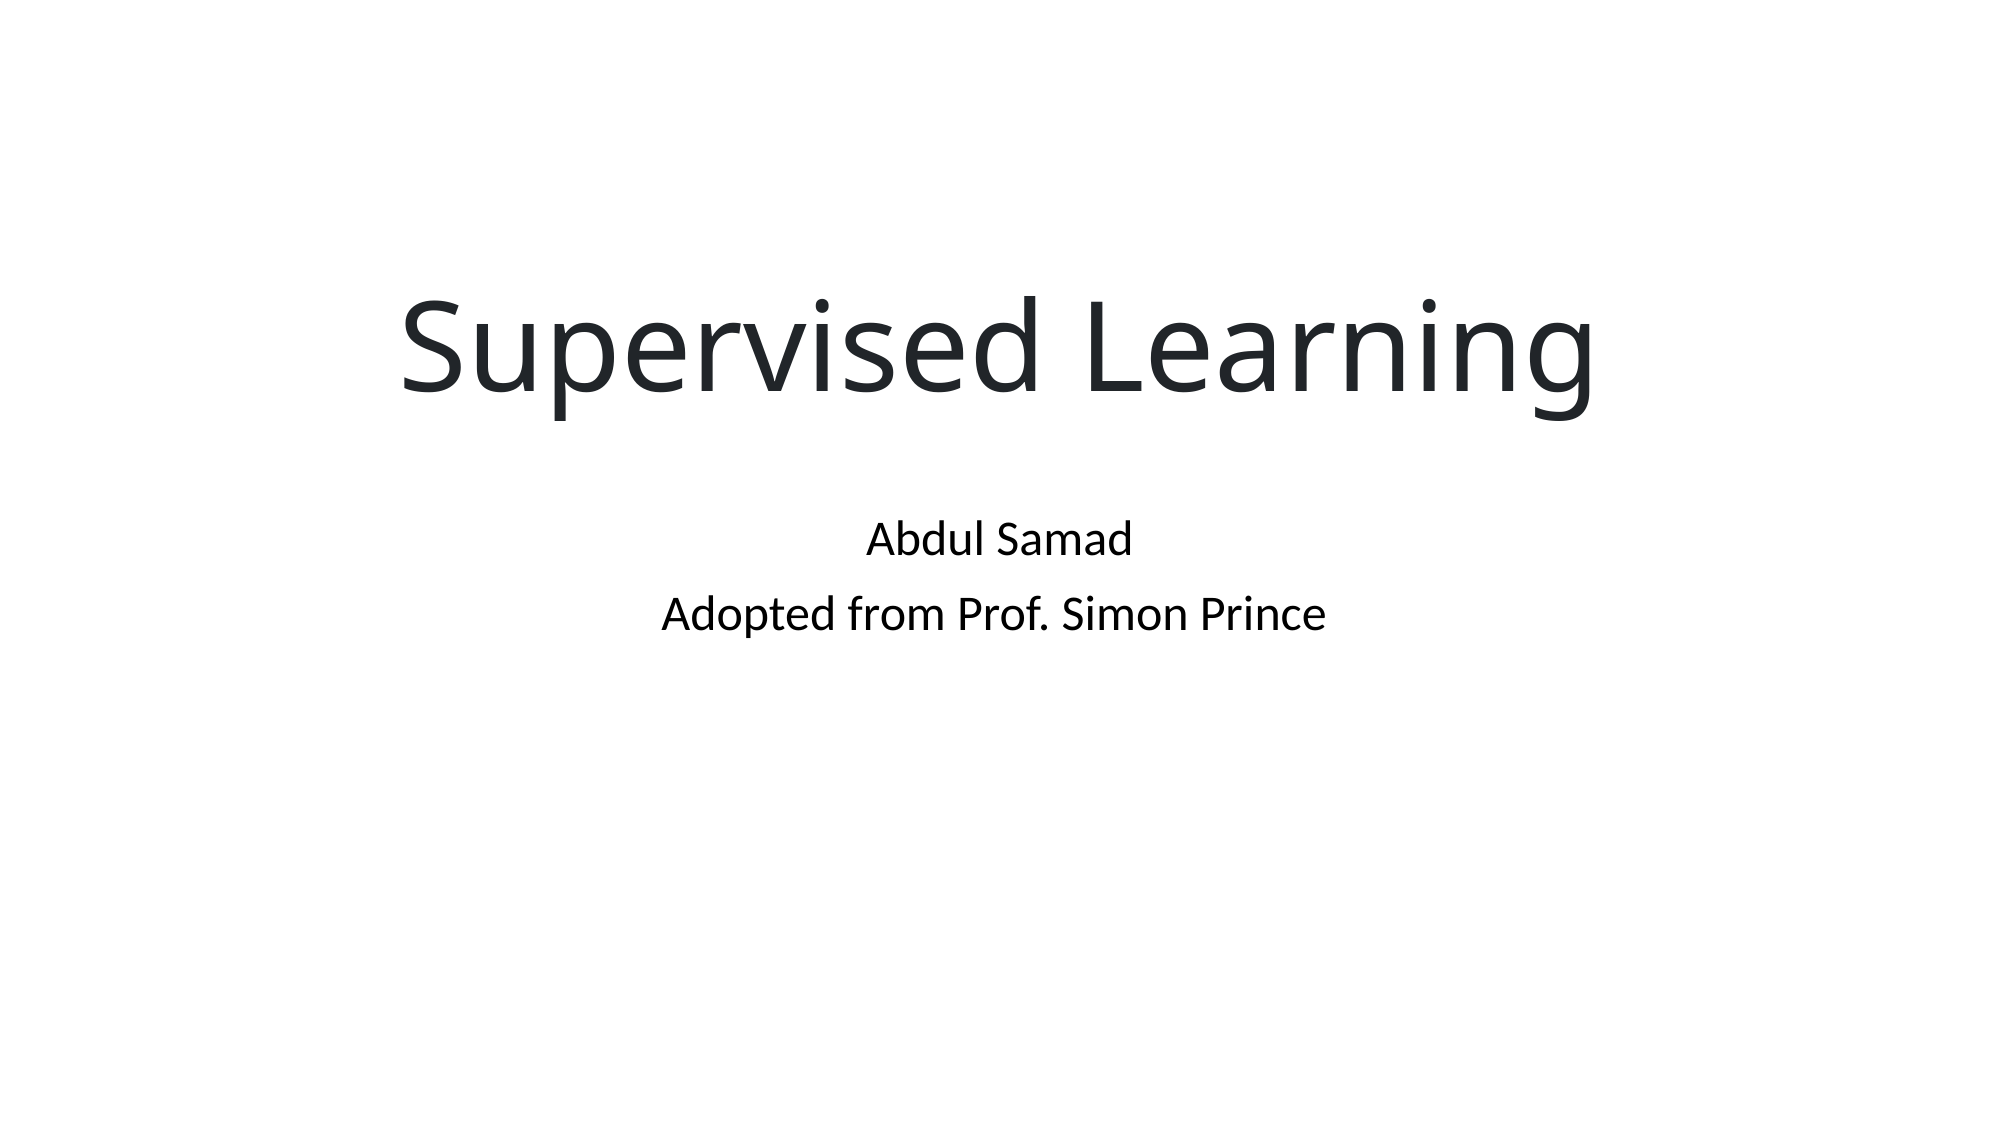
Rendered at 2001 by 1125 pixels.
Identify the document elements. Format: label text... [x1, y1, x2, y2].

subtitle Abdul Samad Adopted from Prof. Simon Prince [249, 505, 1750, 735]
title Supervised Learning [249, 184, 1750, 505]
